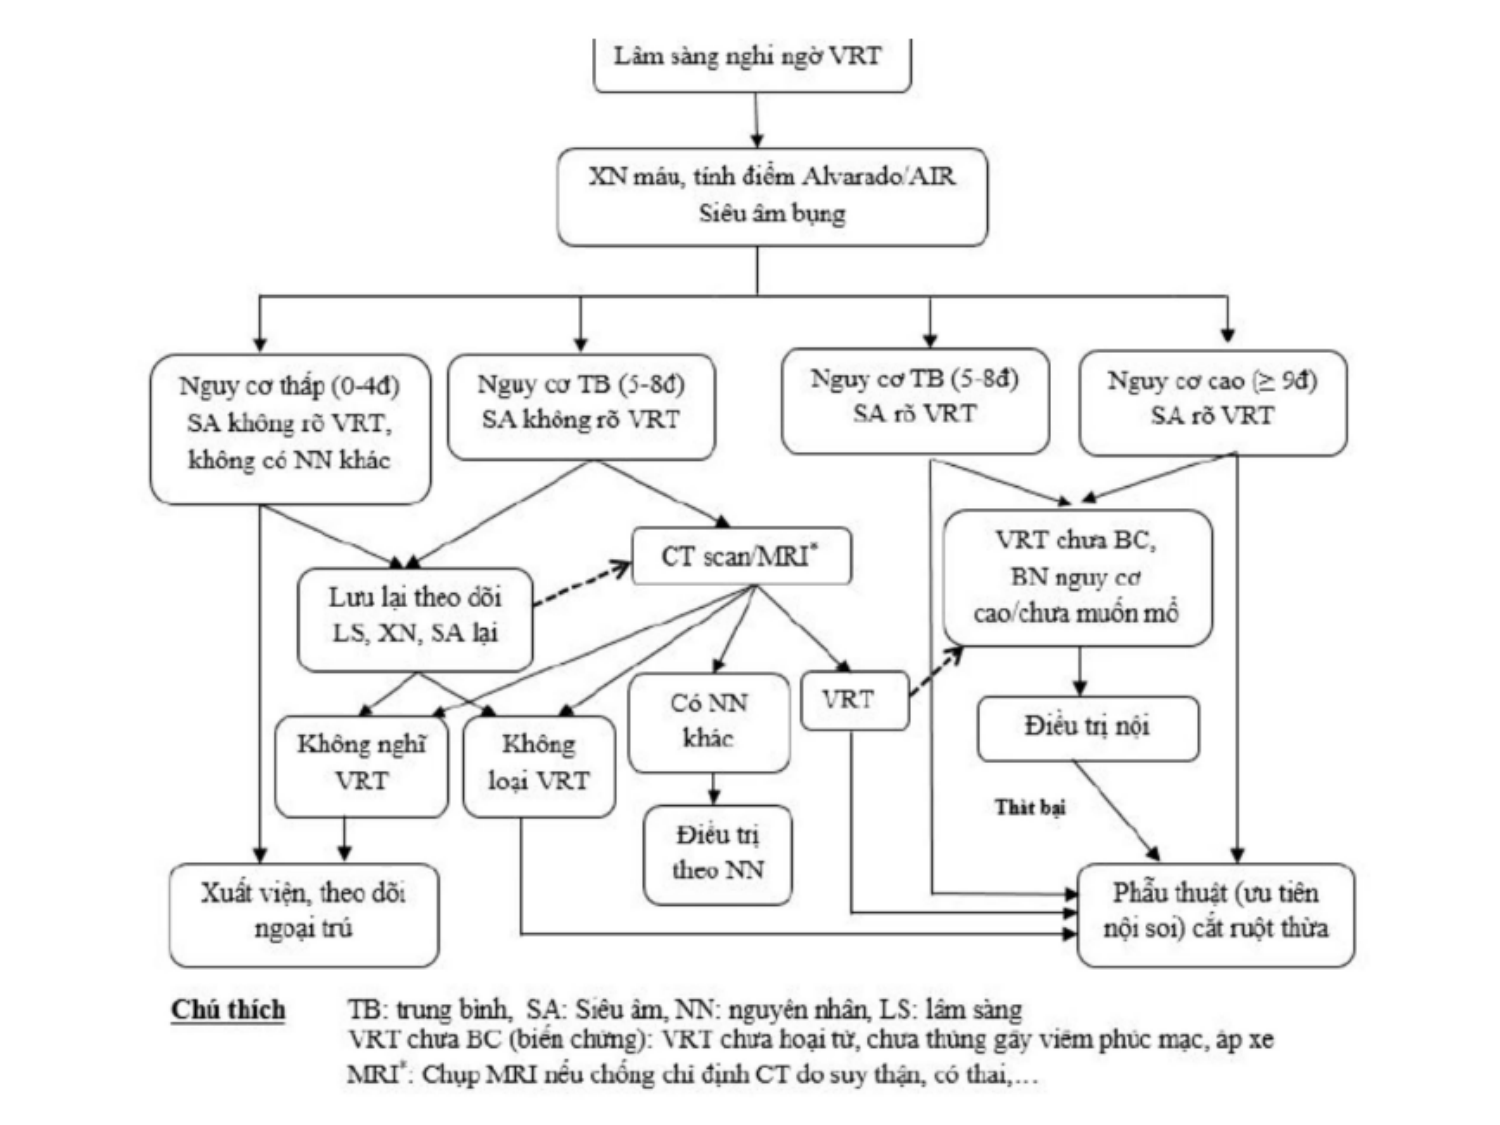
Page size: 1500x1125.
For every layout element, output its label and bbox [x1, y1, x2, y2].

list [124, 13, 1376, 1125]
